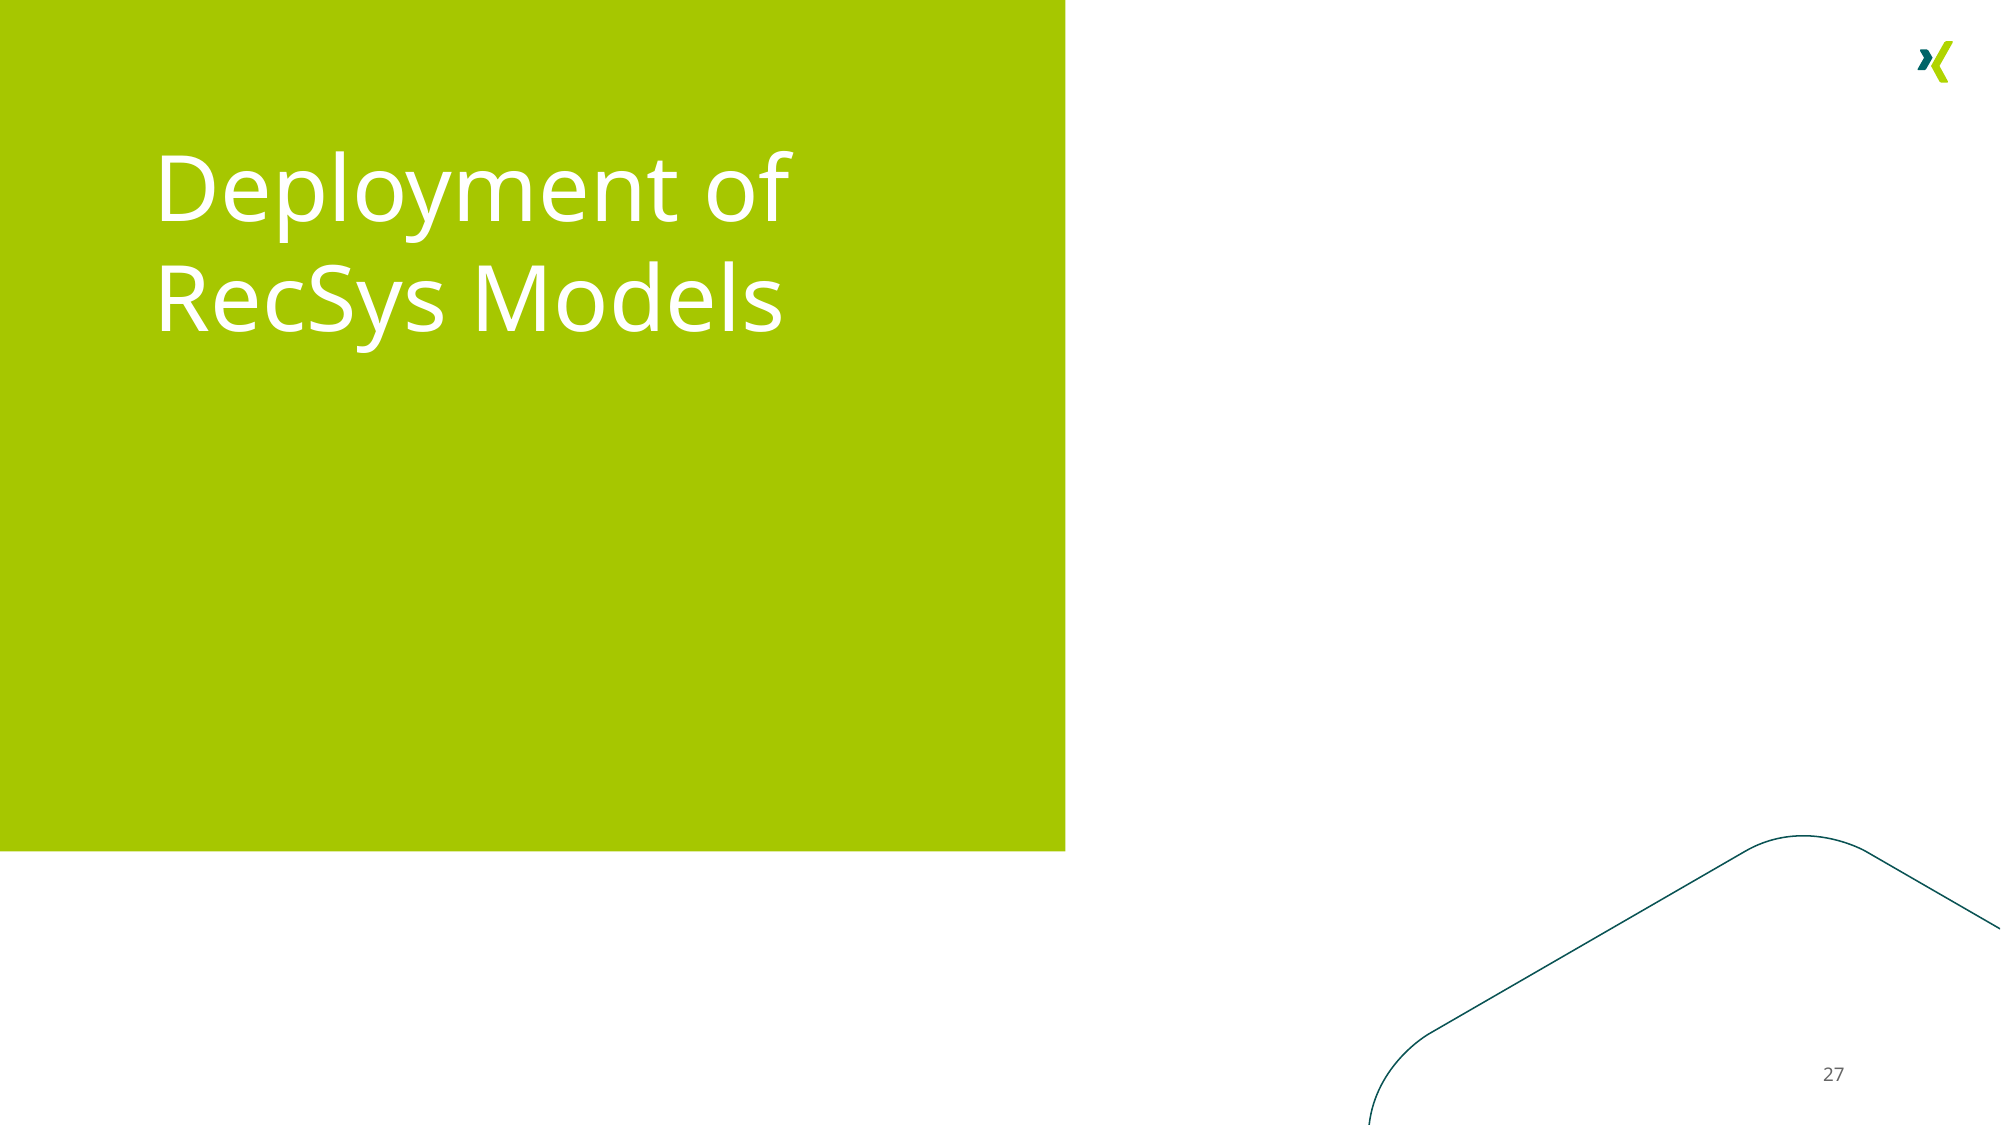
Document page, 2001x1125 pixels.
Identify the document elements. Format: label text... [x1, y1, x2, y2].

title Deployment of RecSys Models [0, 0, 1066, 852]
slide_number 27 [1750, 1070, 1845, 1094]
